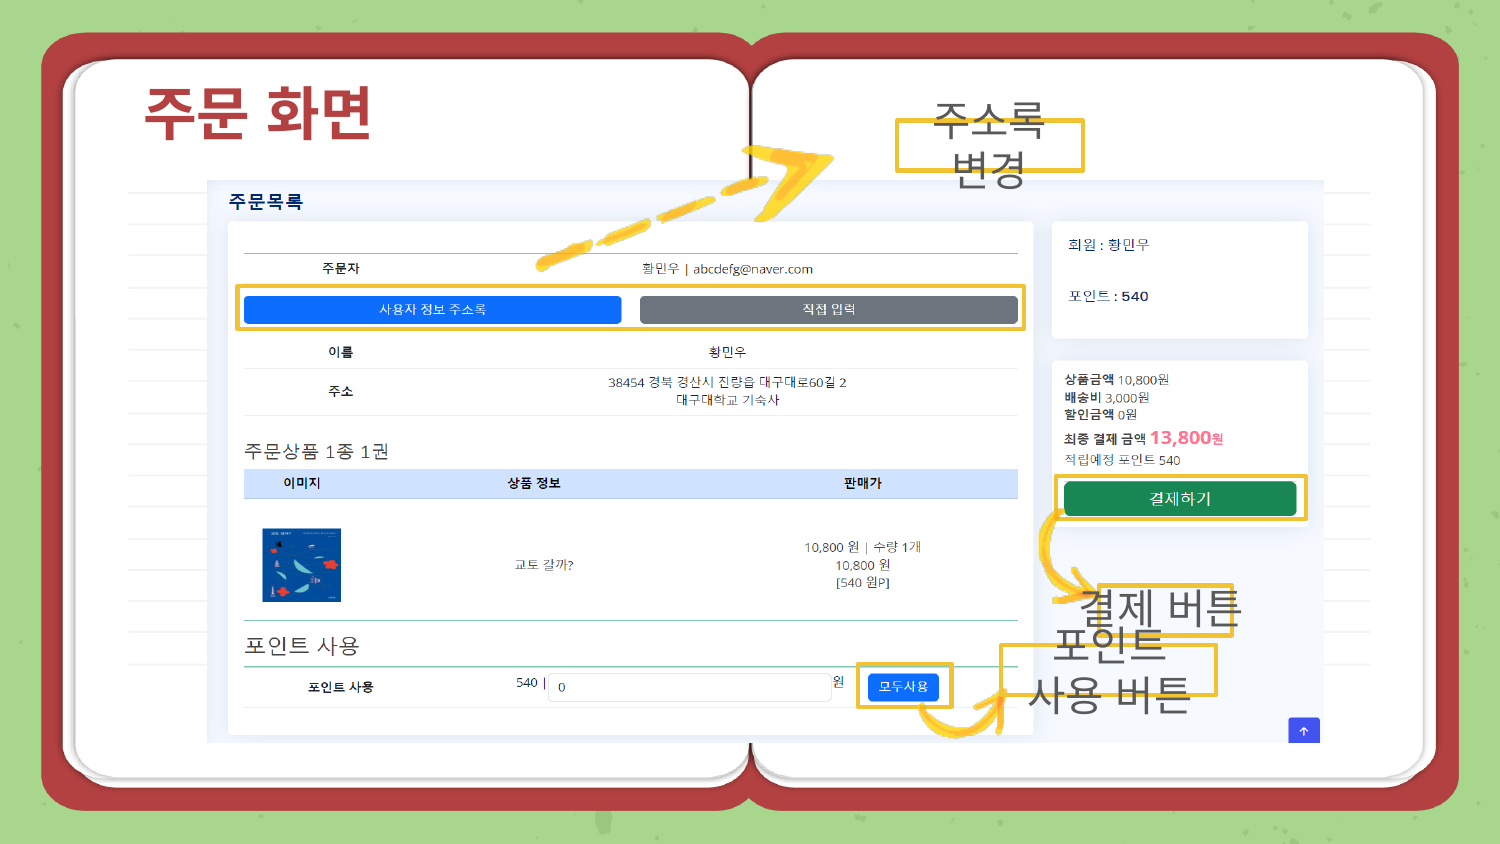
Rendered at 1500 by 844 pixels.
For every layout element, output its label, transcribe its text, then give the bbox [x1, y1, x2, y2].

title 주문 화면 [128, 75, 523, 170]
text_box [895, 167, 1085, 173]
text_box [895, 118, 1085, 122]
text_box 주소록 변경 [852, 122, 1105, 167]
picture [41, 32, 1459, 811]
